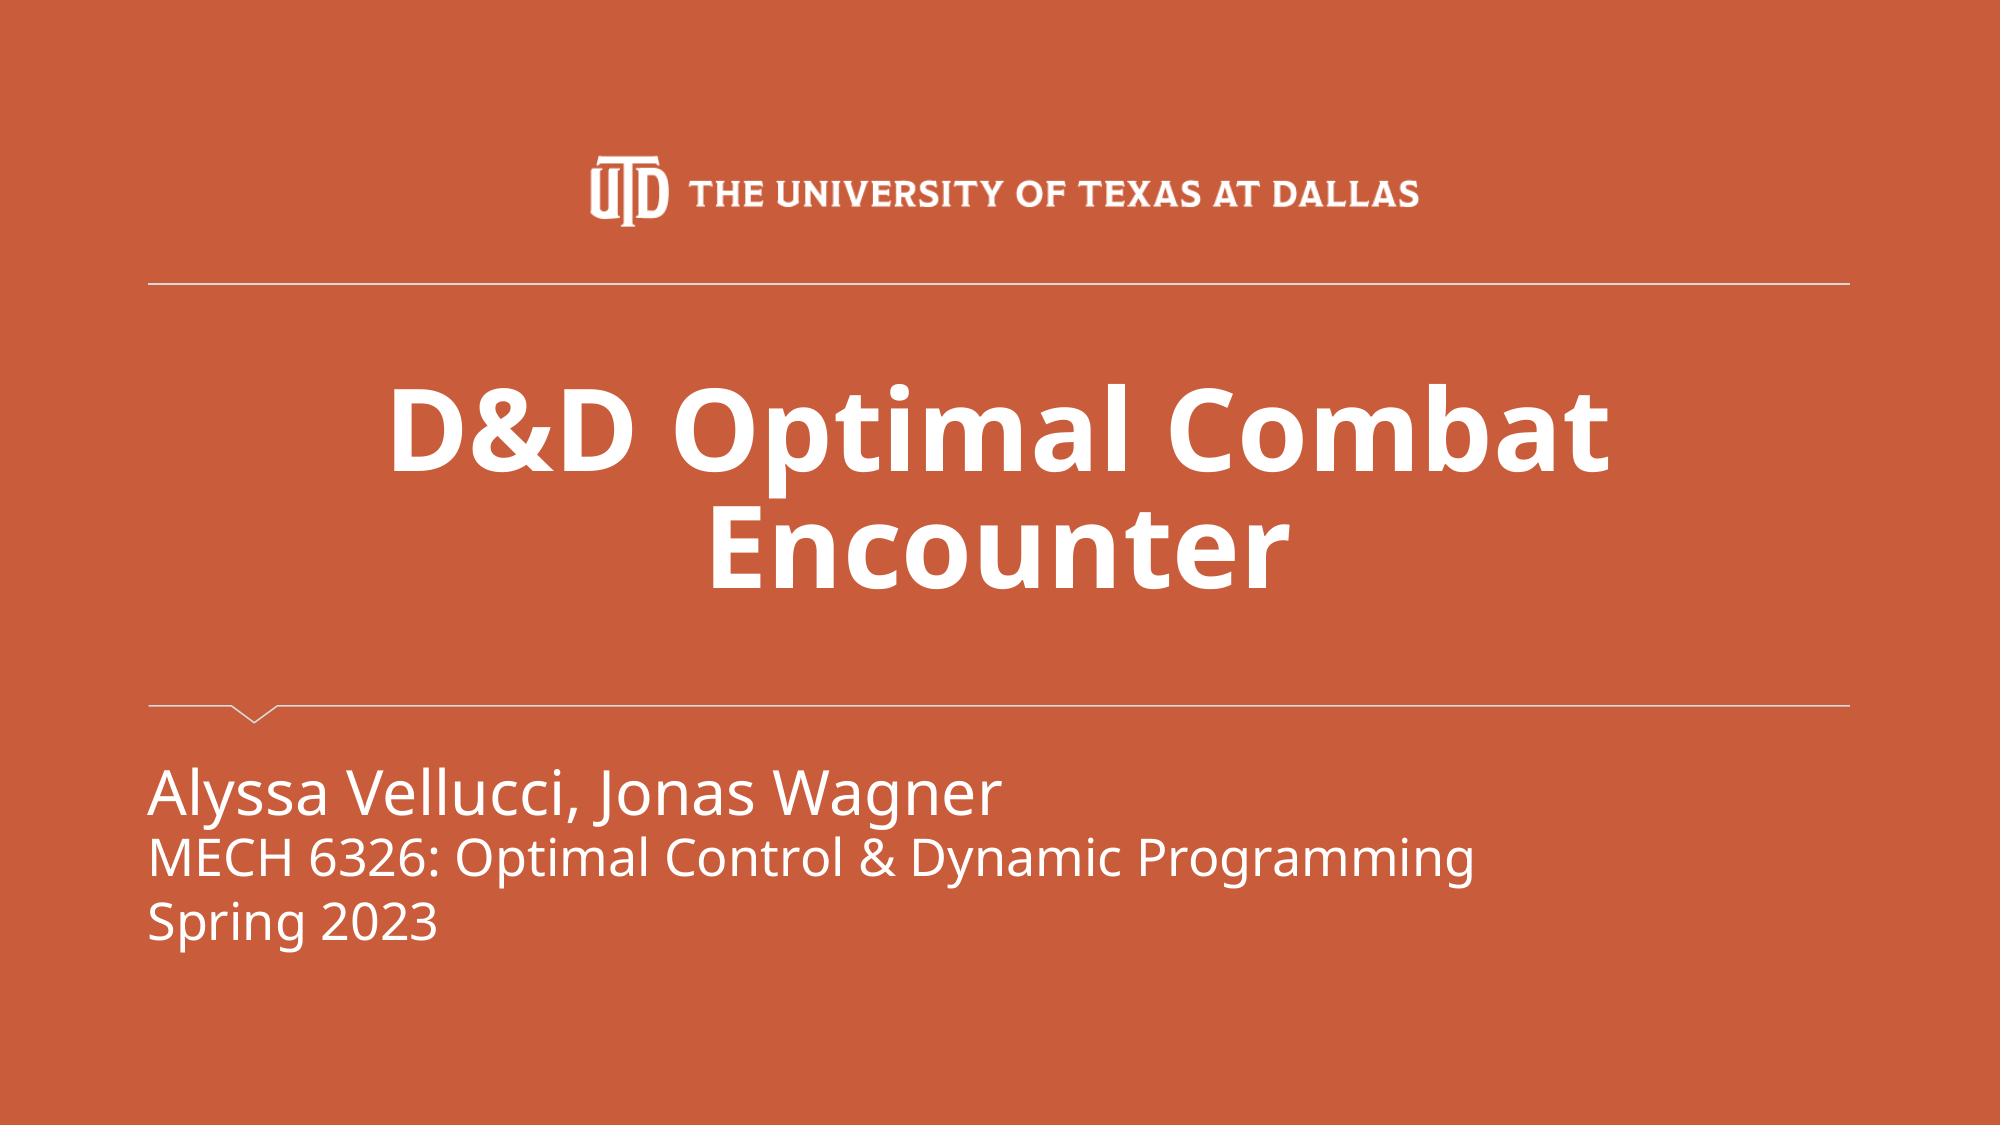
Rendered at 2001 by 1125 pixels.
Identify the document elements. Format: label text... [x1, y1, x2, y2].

list Alyssa Vellucci, Jonas Wagner MECH 6326: Optimal Control & Dynamic Programming Spring 2023 [147, 758, 1850, 991]
title D&D Optimal Combat Encounter [147, 312, 1850, 678]
picture [548, 109, 1452, 268]
